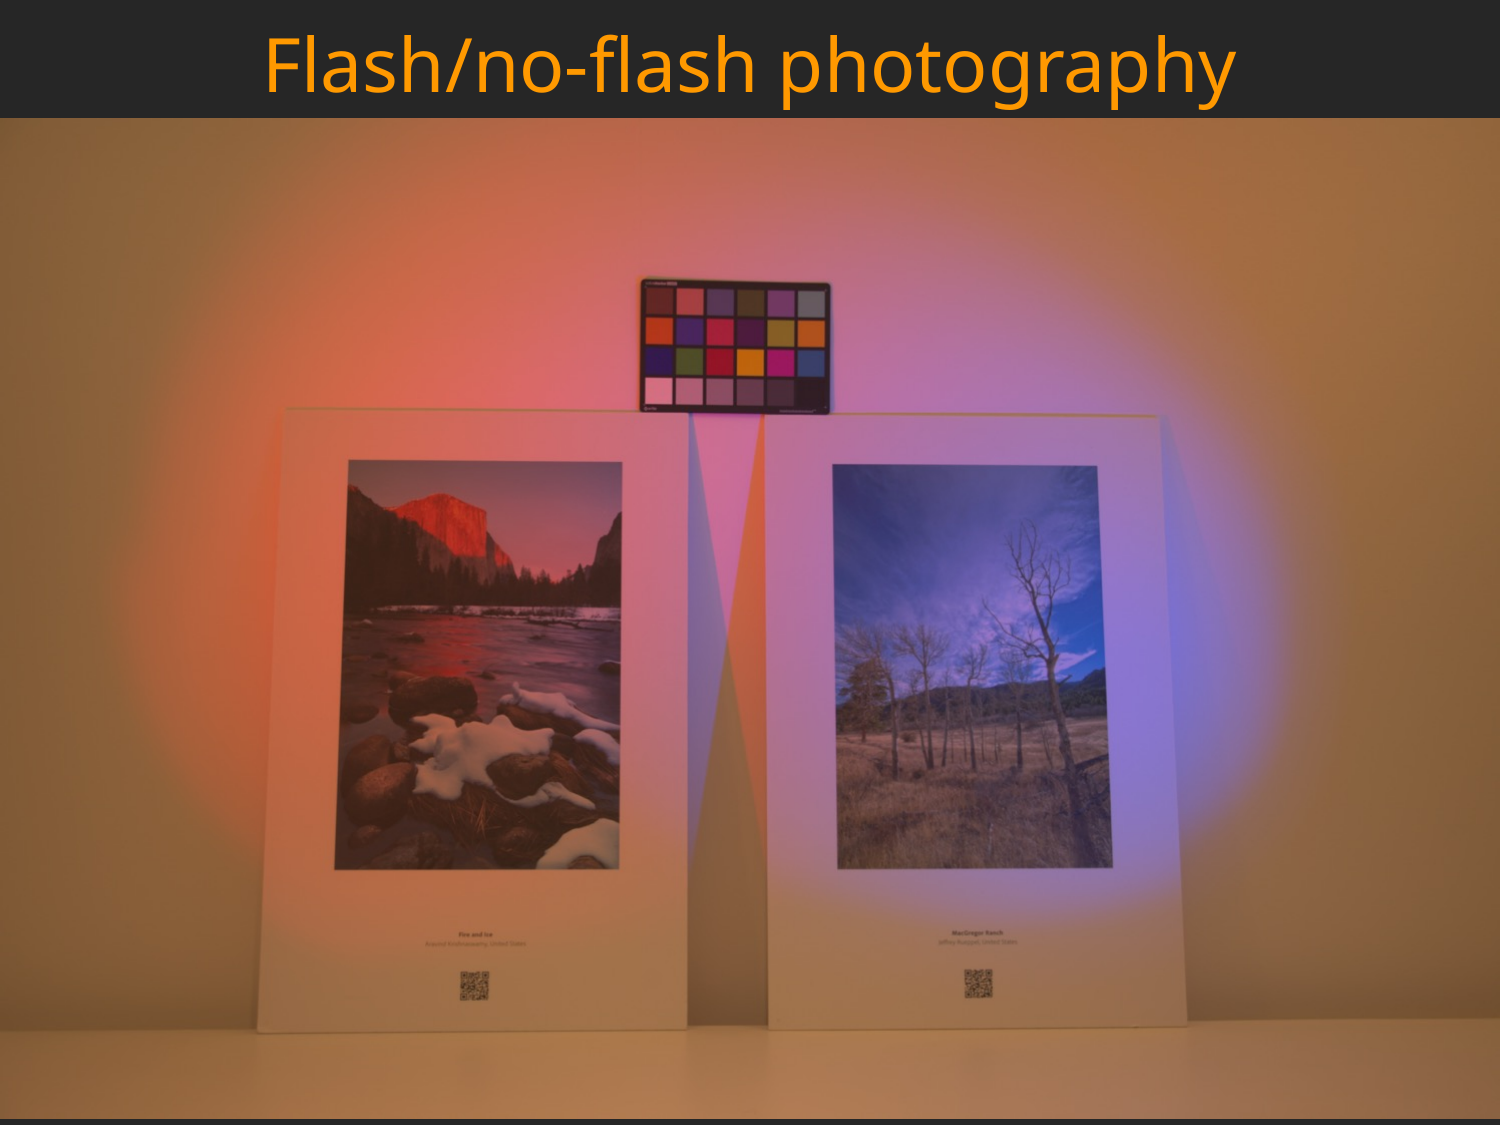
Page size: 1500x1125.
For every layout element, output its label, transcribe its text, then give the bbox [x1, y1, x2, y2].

picture [0, 118, 1500, 1120]
title Flash/no-flash photography [75, 0, 1425, 117]
